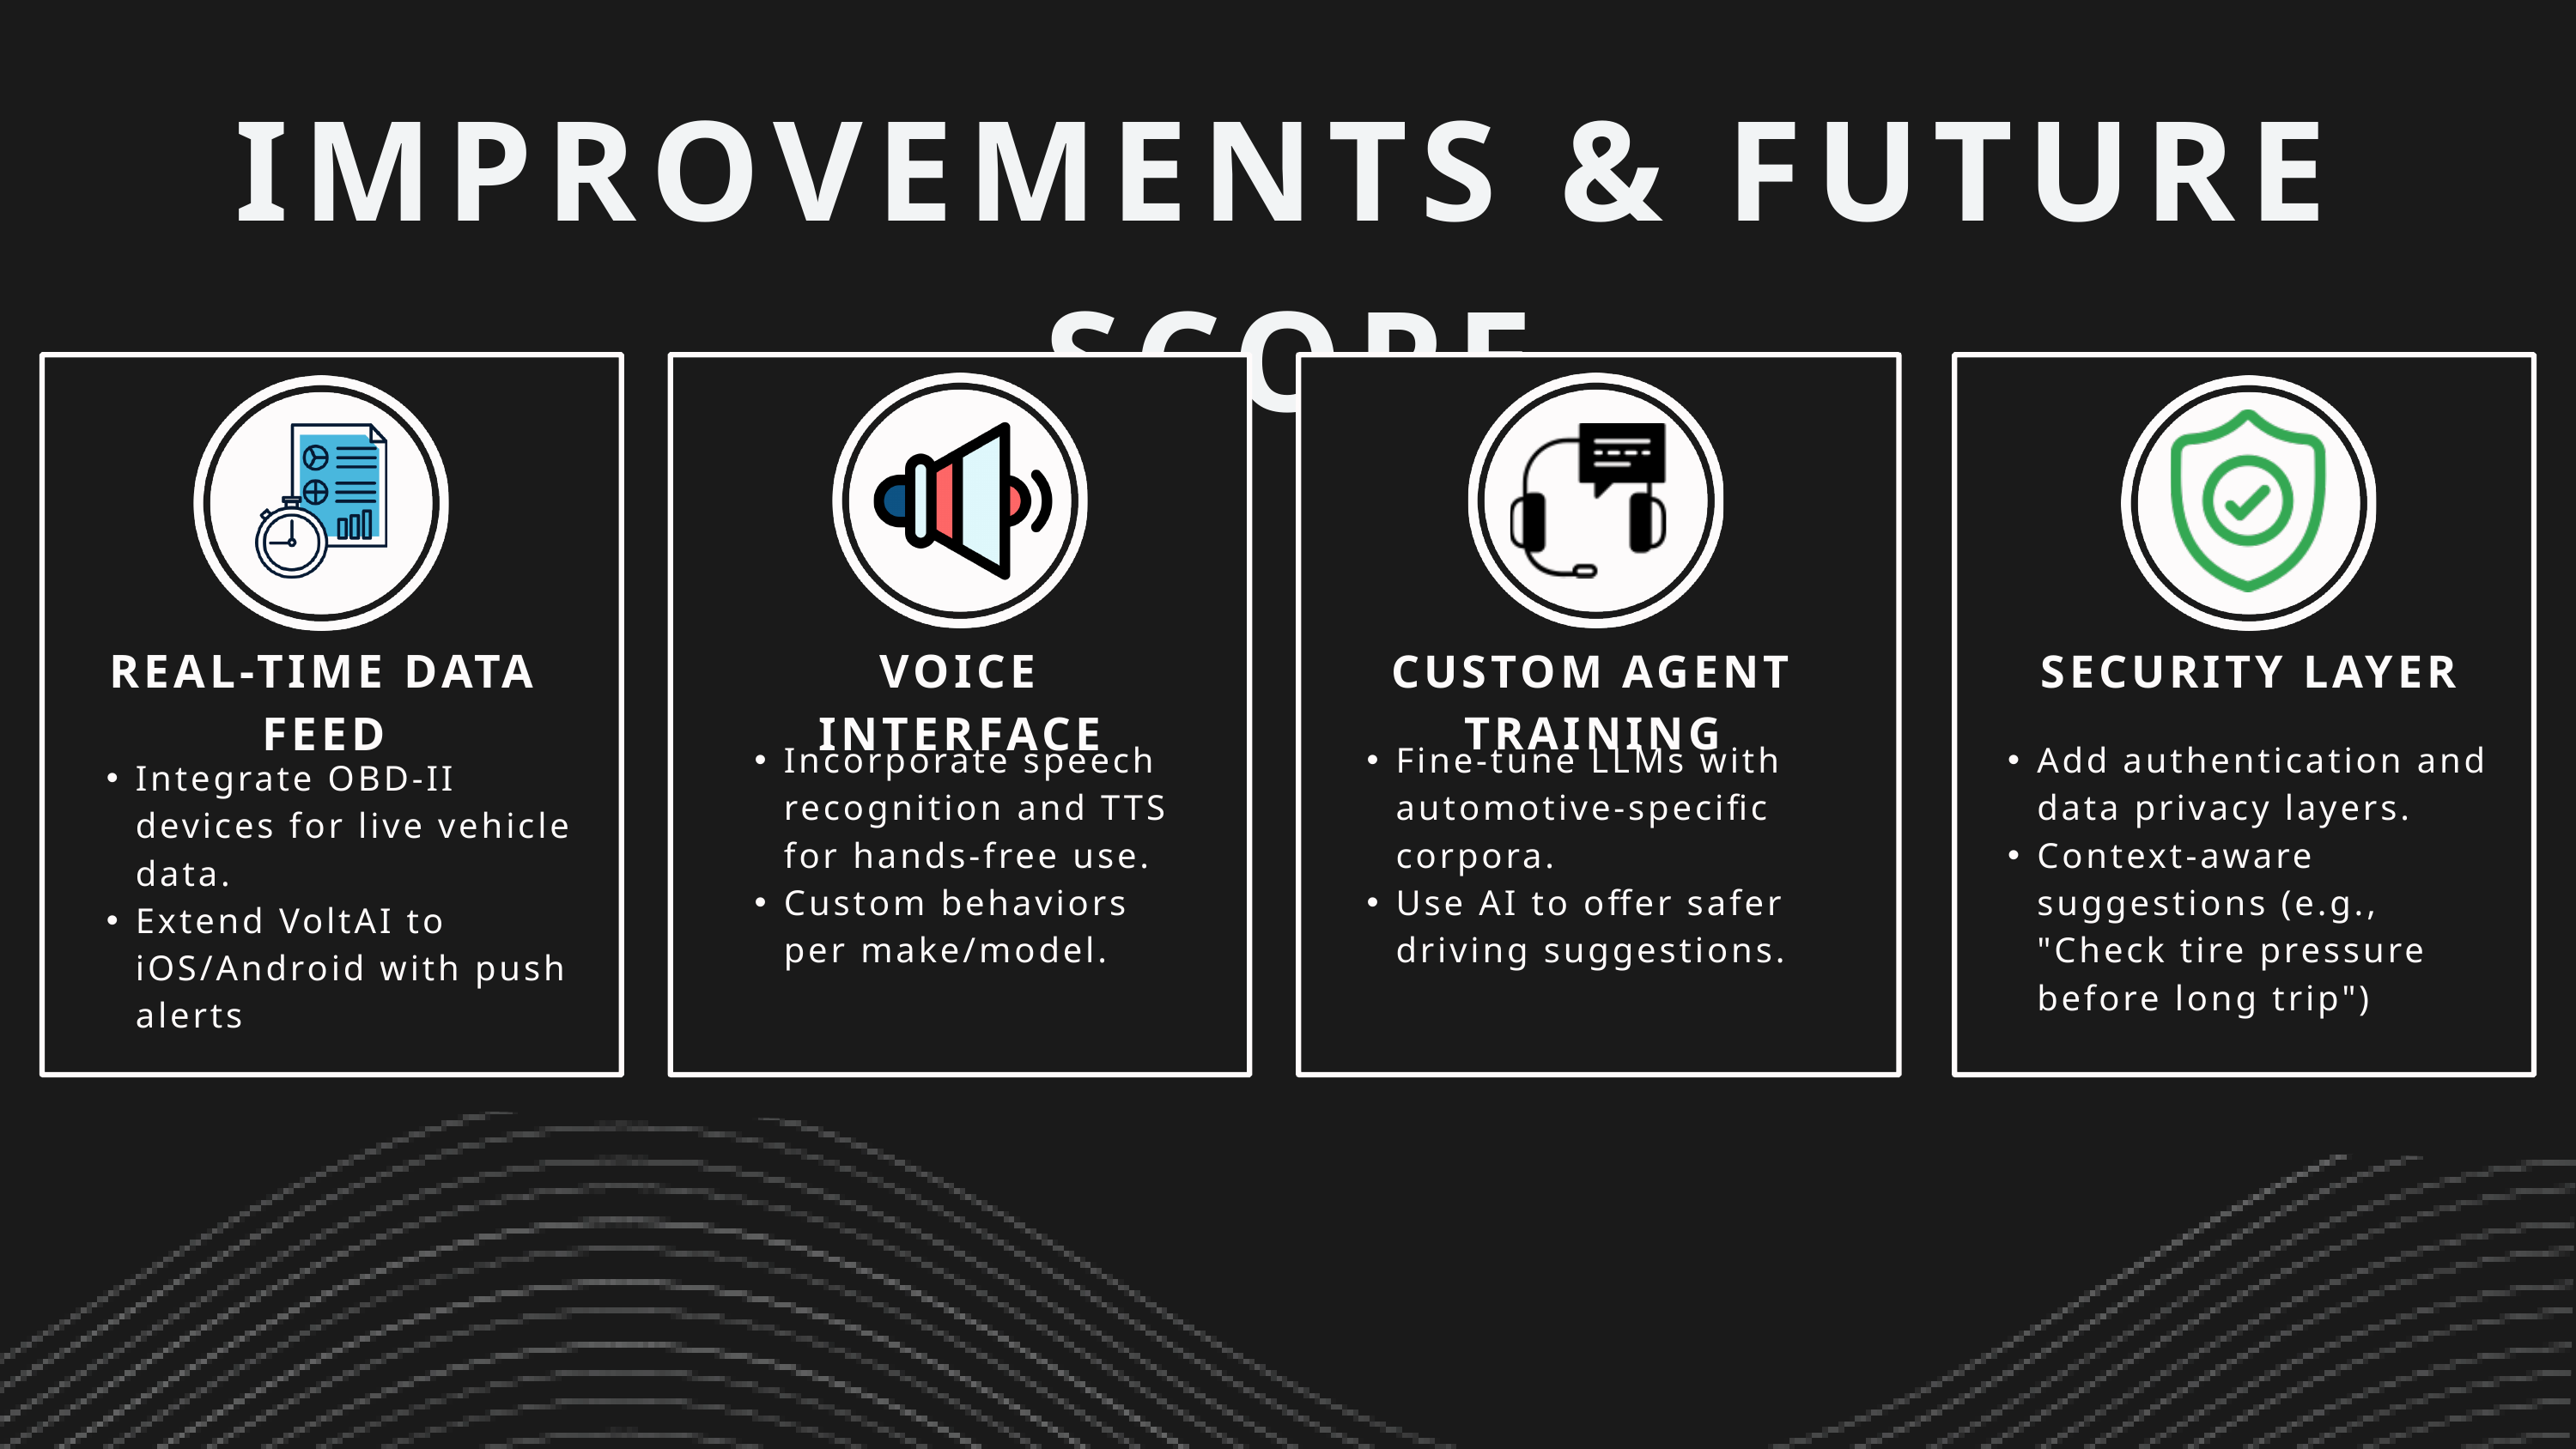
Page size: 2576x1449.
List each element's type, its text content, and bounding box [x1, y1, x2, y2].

text_box IMPROVEMENTS & FUTURE SCOPE [53, 58, 2525, 351]
text_box [0, 1100, 2576, 1449]
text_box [41, 355, 2535, 1076]
